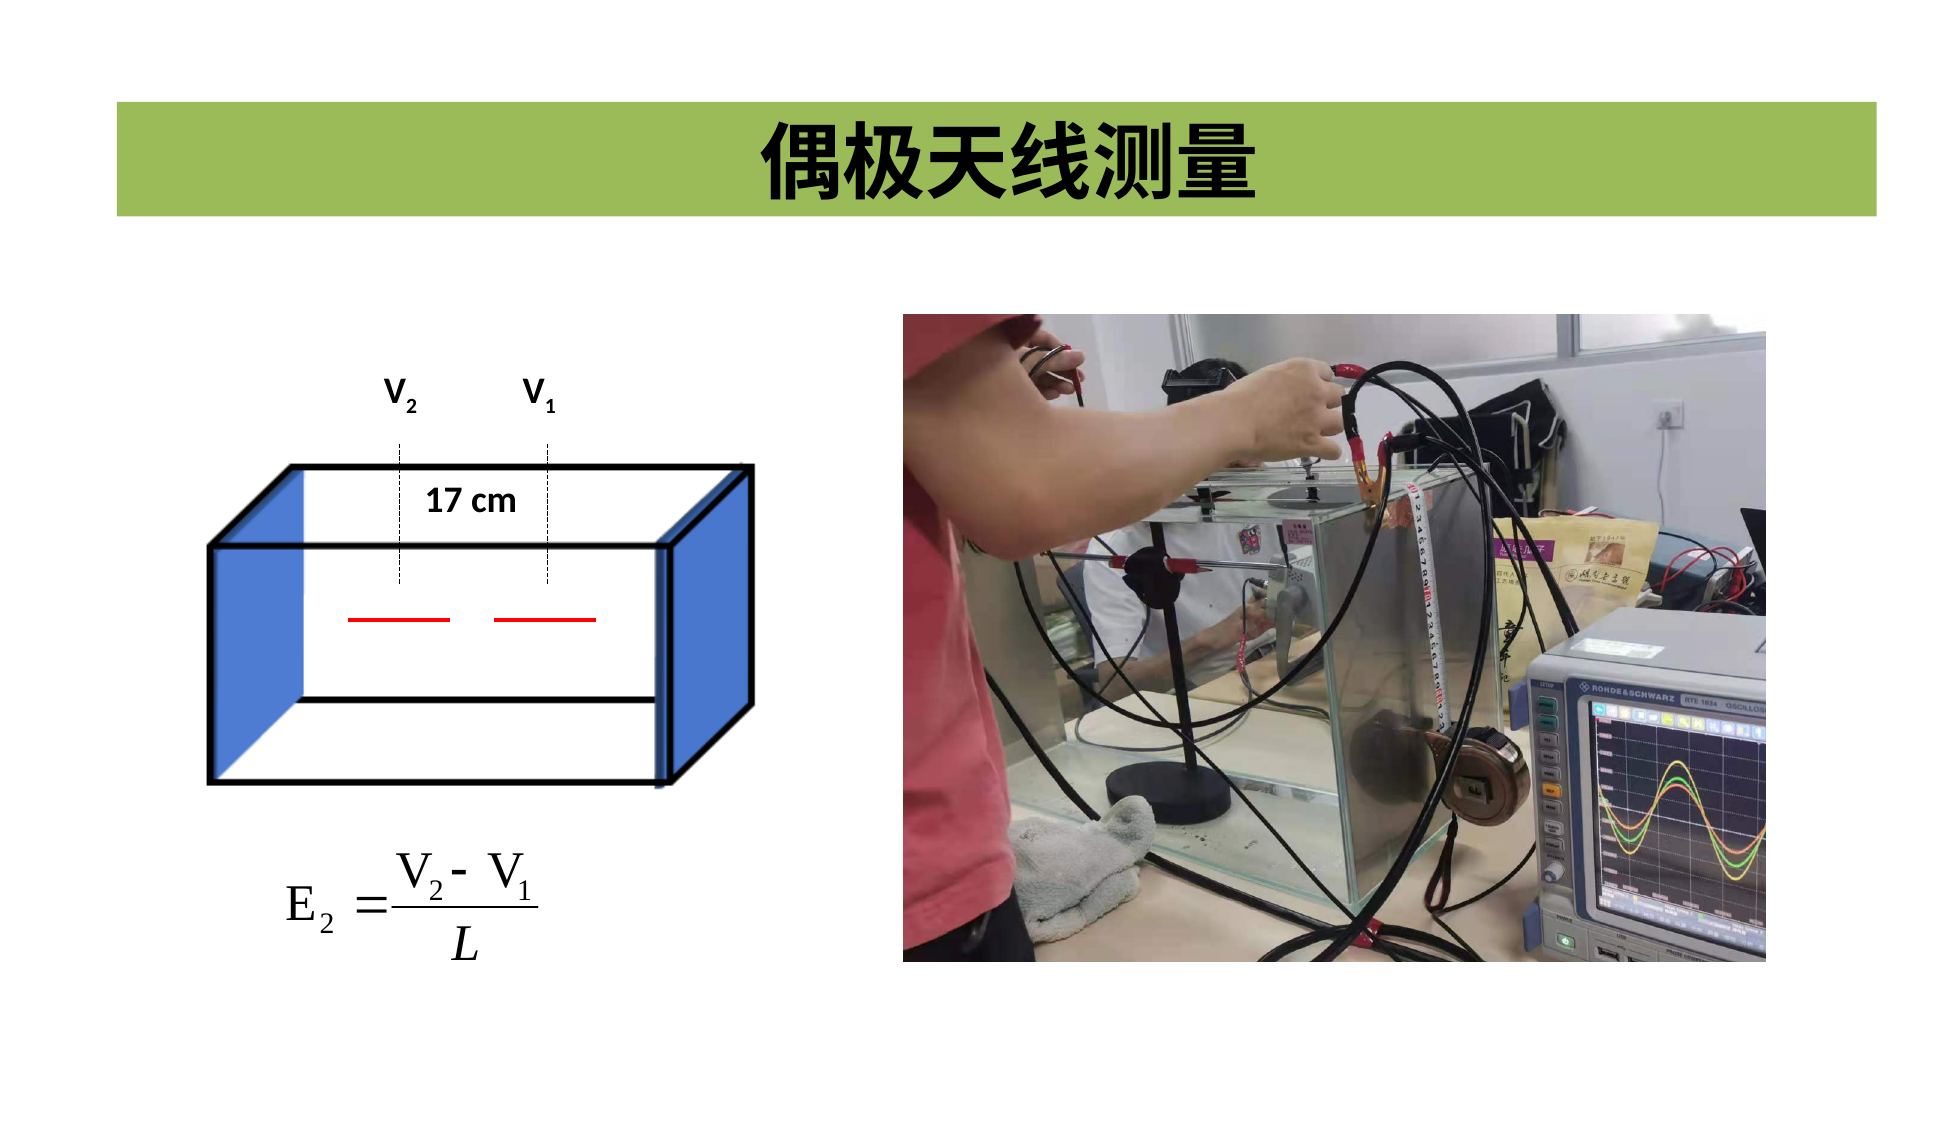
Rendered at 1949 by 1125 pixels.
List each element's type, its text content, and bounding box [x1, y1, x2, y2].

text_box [277, 847, 548, 972]
picture [903, 314, 1767, 962]
text_box 偶极天线测量 [116, 101, 1877, 217]
text_box V2 [369, 359, 433, 399]
text_box V1 [507, 359, 571, 399]
picture [135, 401, 869, 839]
